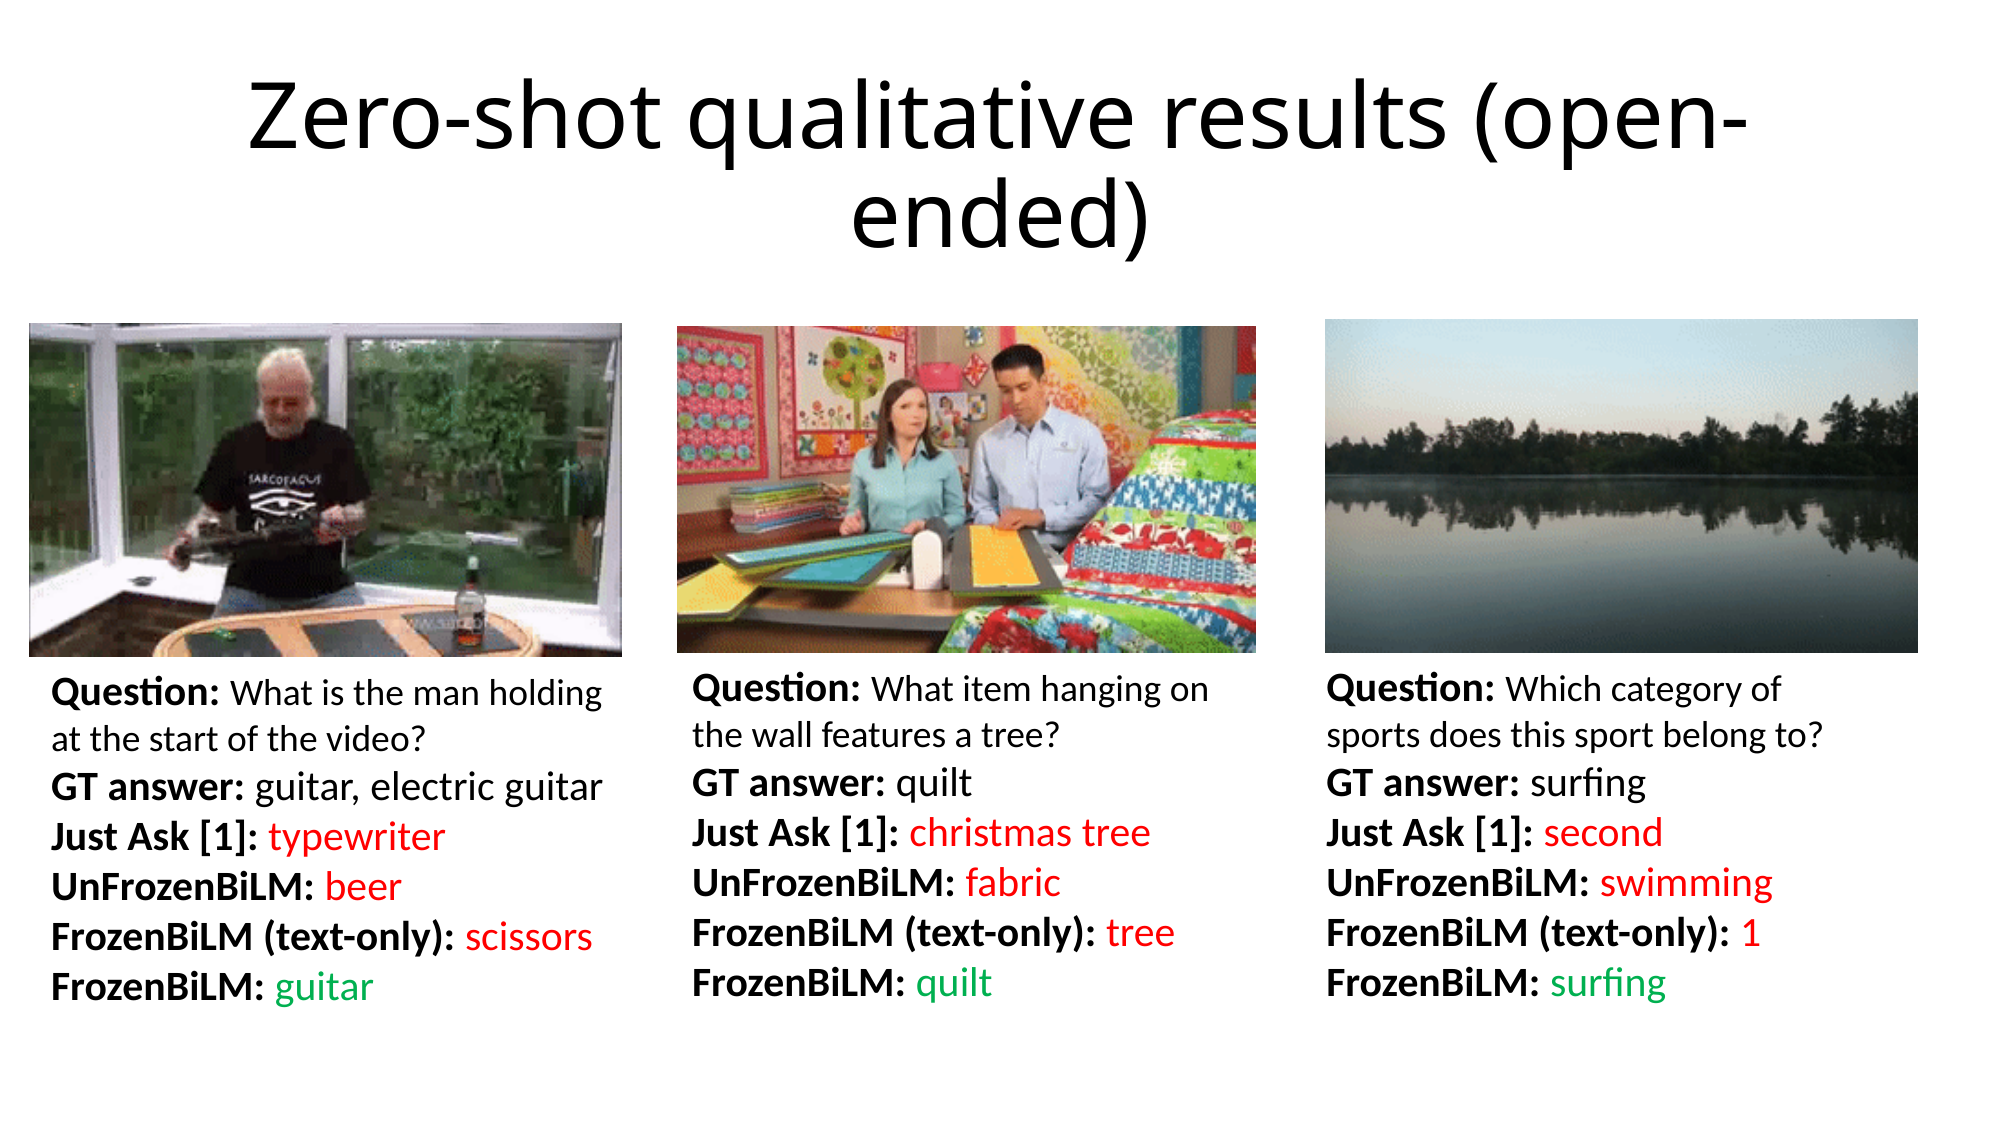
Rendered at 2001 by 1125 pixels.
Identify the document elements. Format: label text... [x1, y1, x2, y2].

picture [29, 323, 622, 657]
picture [1325, 319, 1918, 653]
text_box Question: What item hanging on the wall features a tree? GT answer: quilt Just Ask [1]: christmas tree UnFrozenBiLM: fabric FrozenBiLM (text-only): tree FrozenBiLM: quilt [677, 652, 1270, 1012]
text_box Question: What is the man holding at the start of the video? GT answer: guitar, electric guitar Just Ask [1]: typewriter UnFrozenBiLM: beer FrozenBiLM (text-only): scissors FrozenBiLM: guitar [36, 656, 629, 1017]
text_box Question: Which category of sports does this sport belong to? GT answer: surfing Just Ask [1]: second UnFrozenBiLM: swimming FrozenBiLM (text-only): 1 FrozenBiLM: surfing [1311, 652, 1904, 1012]
title Zero-shot qualitative results (open-ended) [137, 59, 1863, 278]
picture [677, 326, 1256, 653]
